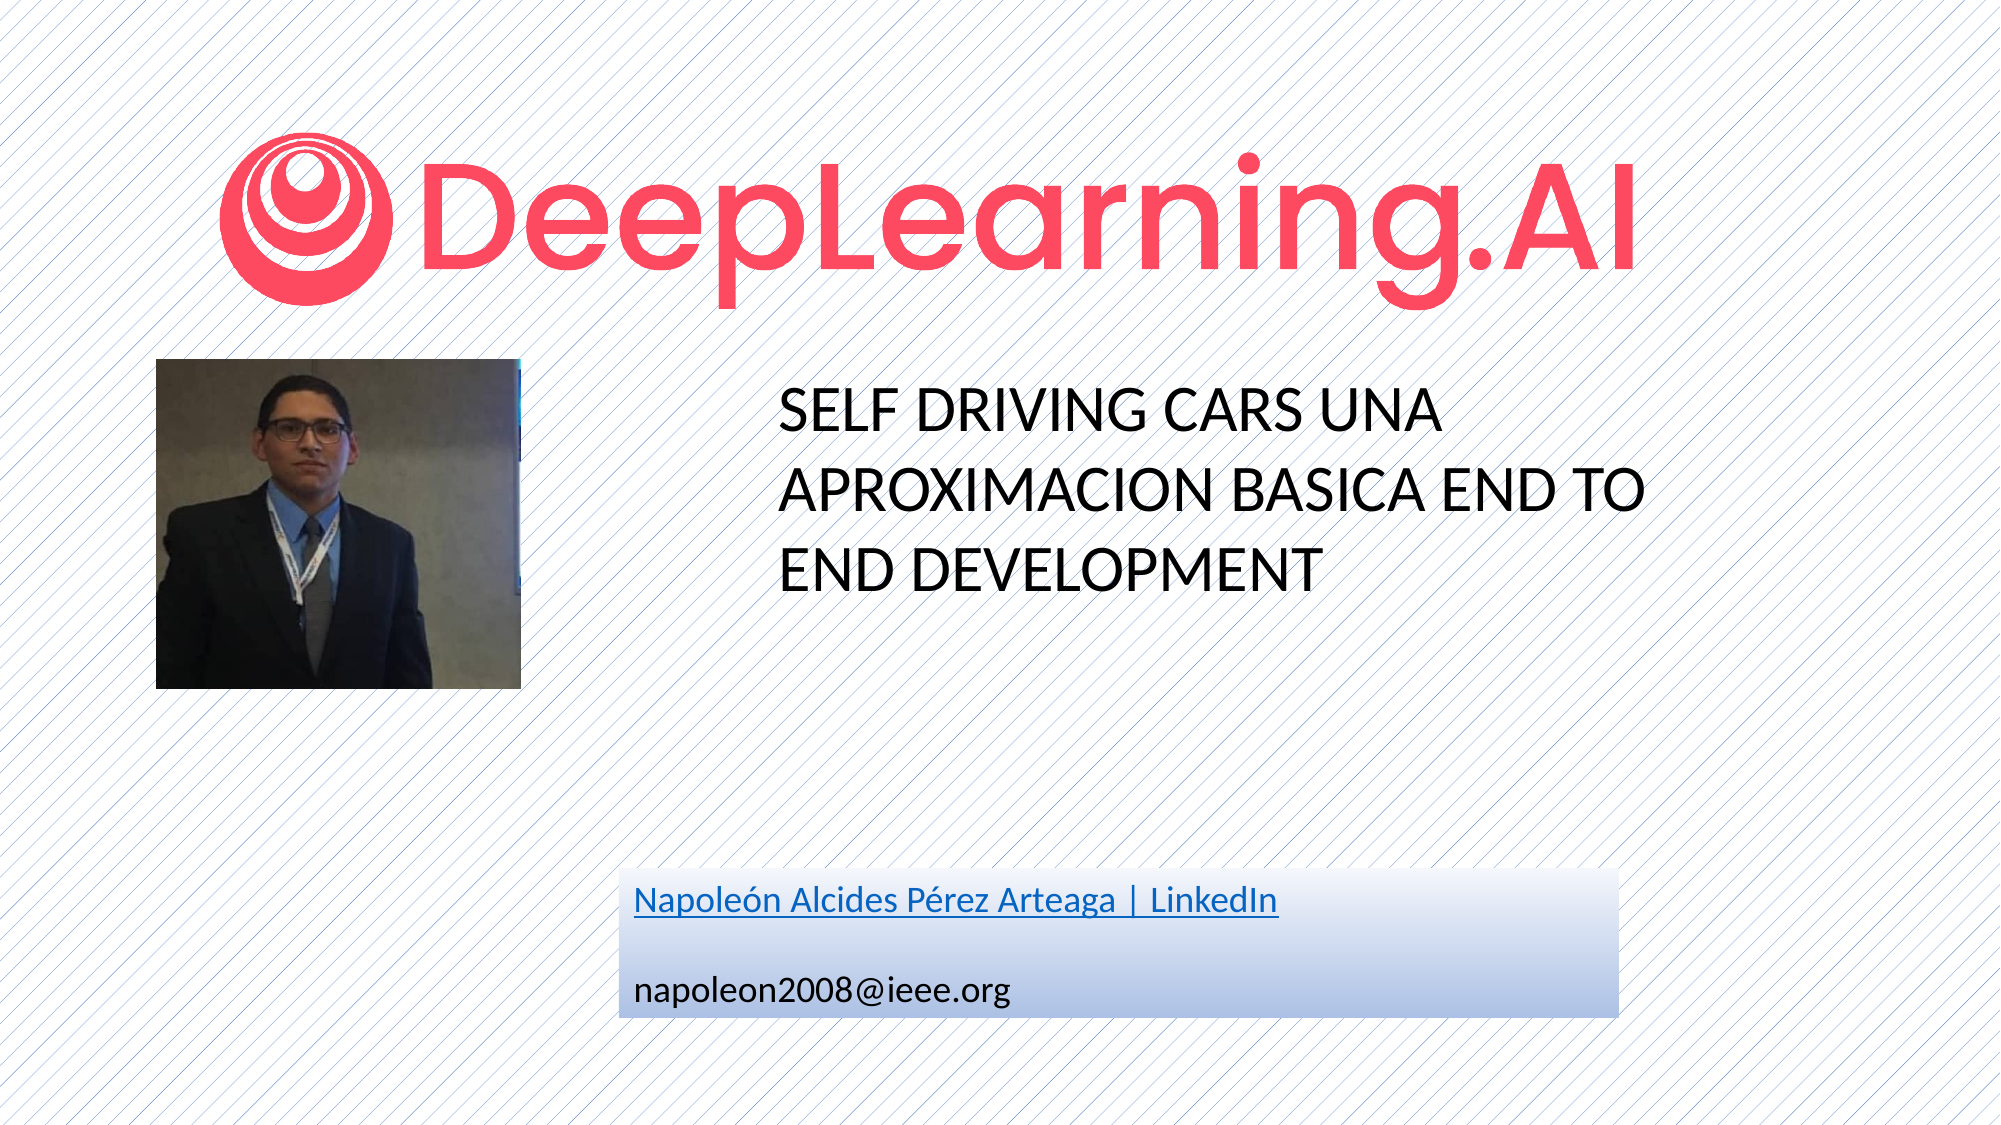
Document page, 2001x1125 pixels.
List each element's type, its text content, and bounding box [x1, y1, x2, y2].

picture [206, 59, 1646, 383]
text_box SELF DRIVING CARS UNA APROXIMACION BASICA END TO END DEVELOPMENT [763, 357, 1781, 613]
text_box Napoleón Alcides Pérez Arteaga | LinkedIn napoleon2008@ieee.org [618, 868, 1619, 1018]
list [156, 359, 521, 690]
